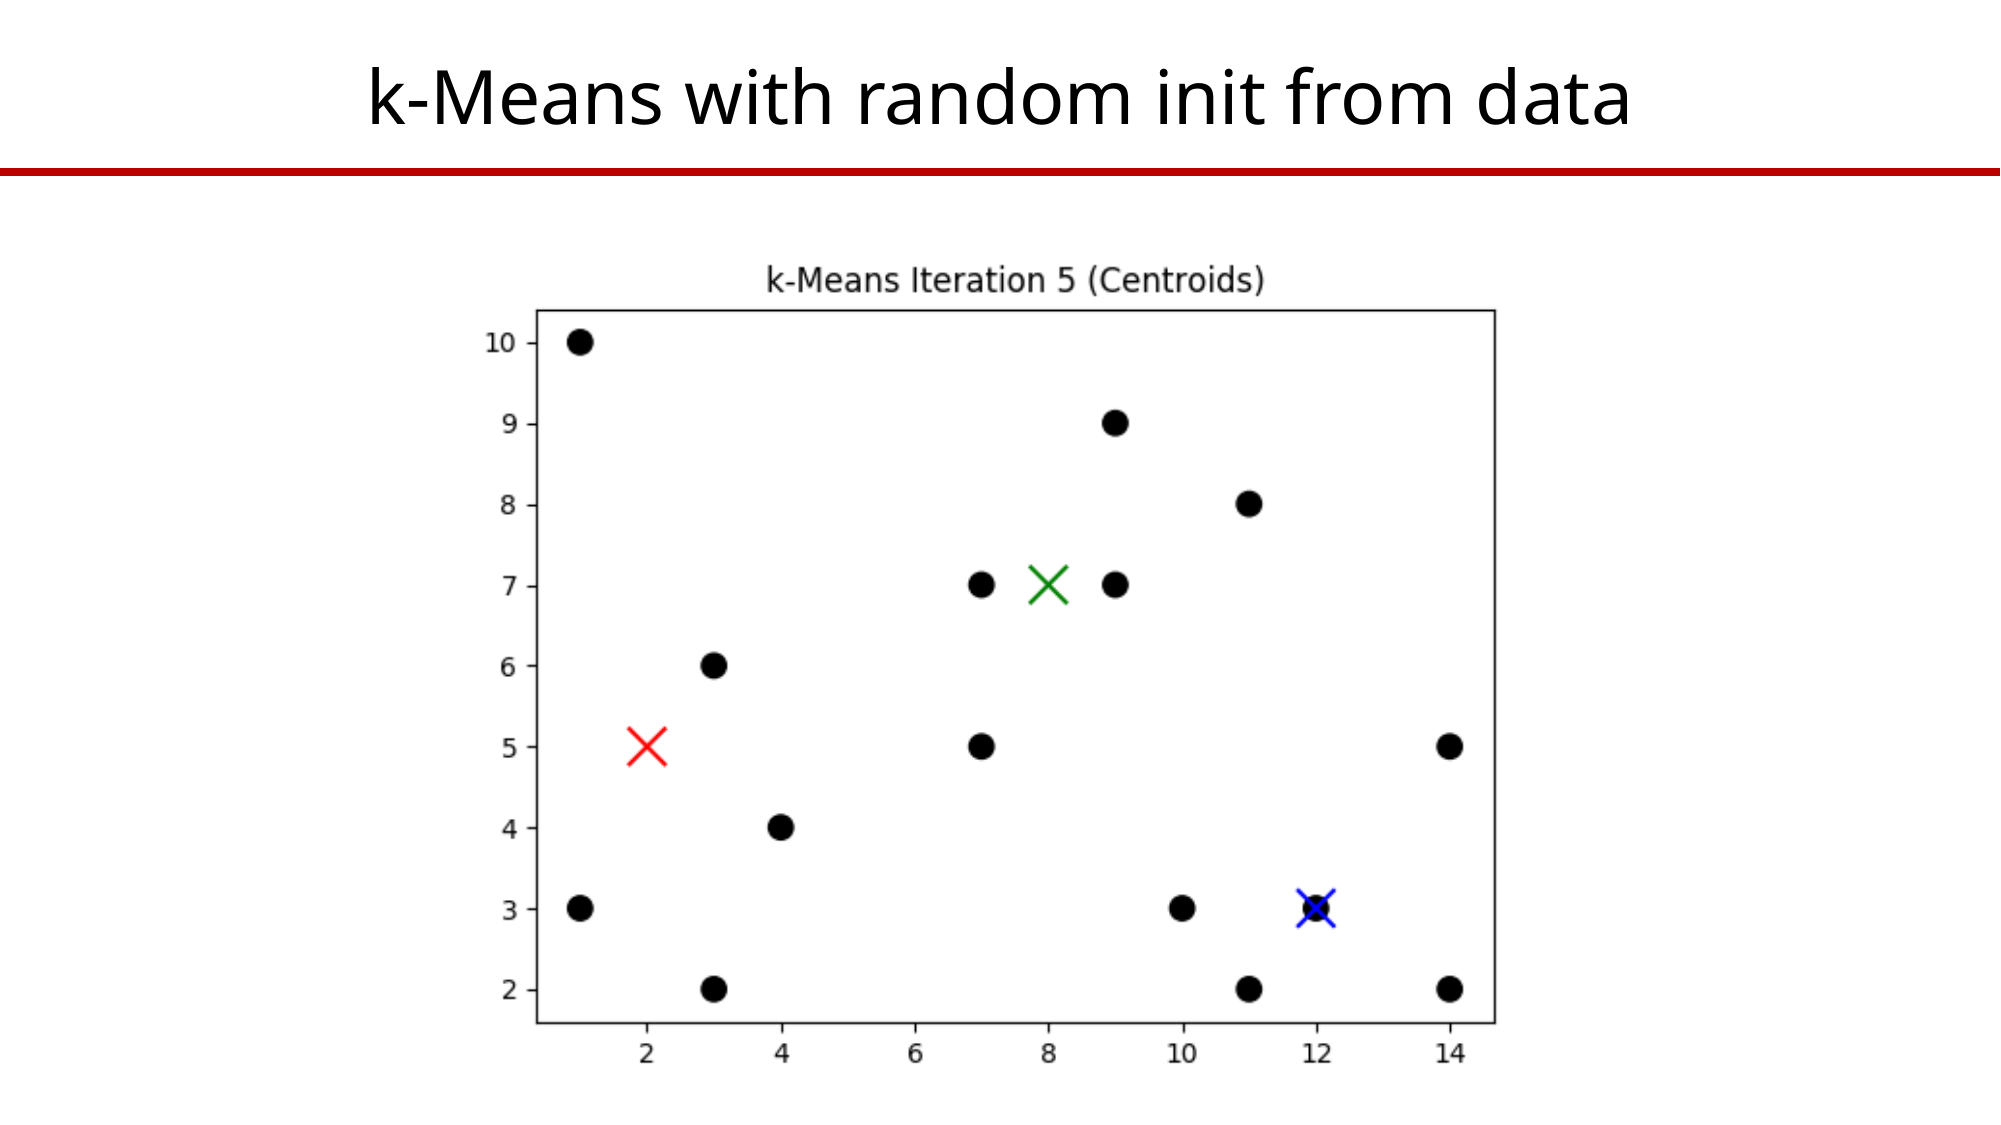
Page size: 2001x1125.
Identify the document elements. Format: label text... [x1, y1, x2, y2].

picture [382, 198, 1618, 1125]
title k-Means with random init from data [137, 50, 1863, 150]
